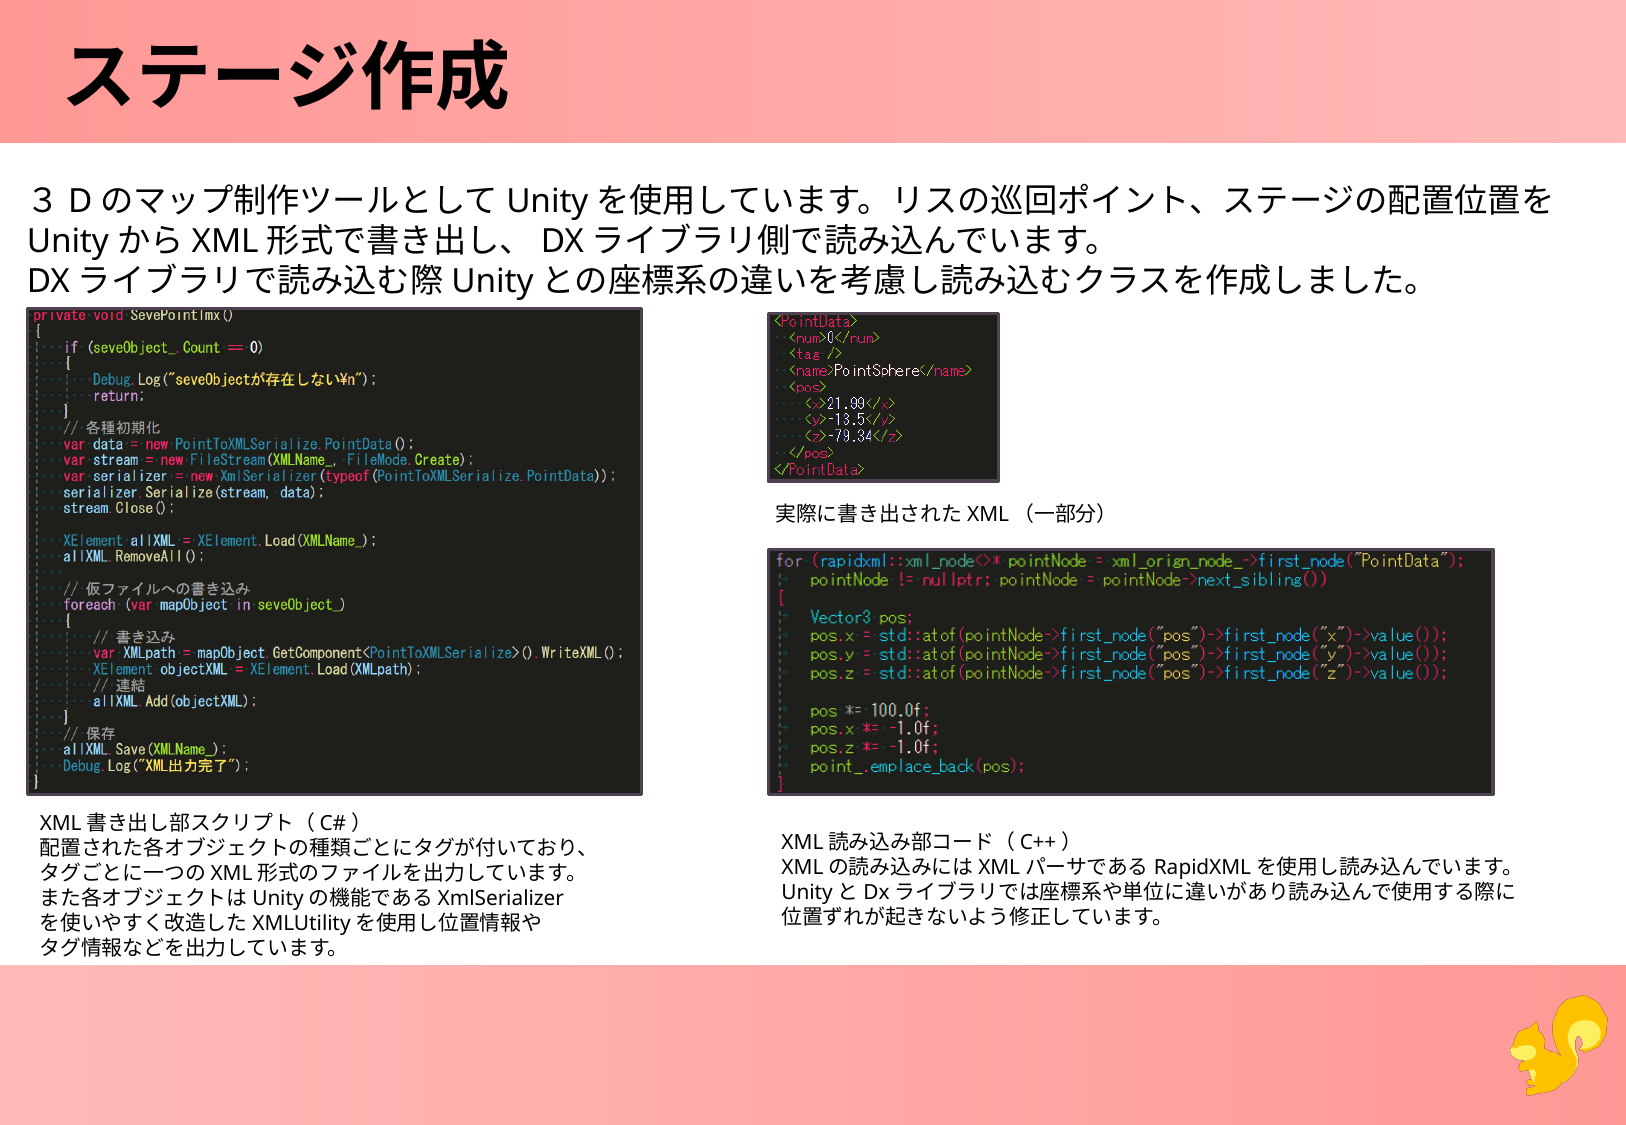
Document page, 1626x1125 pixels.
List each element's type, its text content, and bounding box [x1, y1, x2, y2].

picture [1480, 981, 1625, 1108]
text_box XML書き出し部スクリプト（C#） 配置された各オブジェクトの種類ごとにタグが付いており、 タグごとに一つのXML形式のファイルを出力しています。 また各オブジェクトはUnityの機能であるXmlSerializer を使いやすく改造したXMLUtilityを使用し位置情報や タグ情報などを出力しています。 [24, 802, 614, 967]
text_box ステージ作成 [46, 21, 558, 127]
text_box ３Dのマップ制作ツールとしてUnityを使用しています。リスの巡回ポイント、ステージの配置位置を UnityからXML形式で書き出し、DXライブラリ側で読み込んでいます。 DXライブラリで読み込む際Unityとの座標系の違いを考慮し読み込むクラスを作成しました。 [12, 171, 1570, 347]
text_box [0, 965, 1625, 1125]
text_box 実際に書き出されたXML（一部分） [760, 493, 1133, 534]
picture [28, 309, 641, 793]
picture [769, 315, 997, 480]
text_box XML読み込み部コード（C++） XMLの読み込みにはXMLパーサであるRapidXMLを使用し読み込んでいます。 UnityとDxライブラリでは座標系や単位に違いがあり読み込んで使用する際に 位置ずれが起きないよう修正しています。 [766, 821, 1538, 936]
picture [769, 550, 1492, 793]
text_box [0, 0, 1625, 143]
